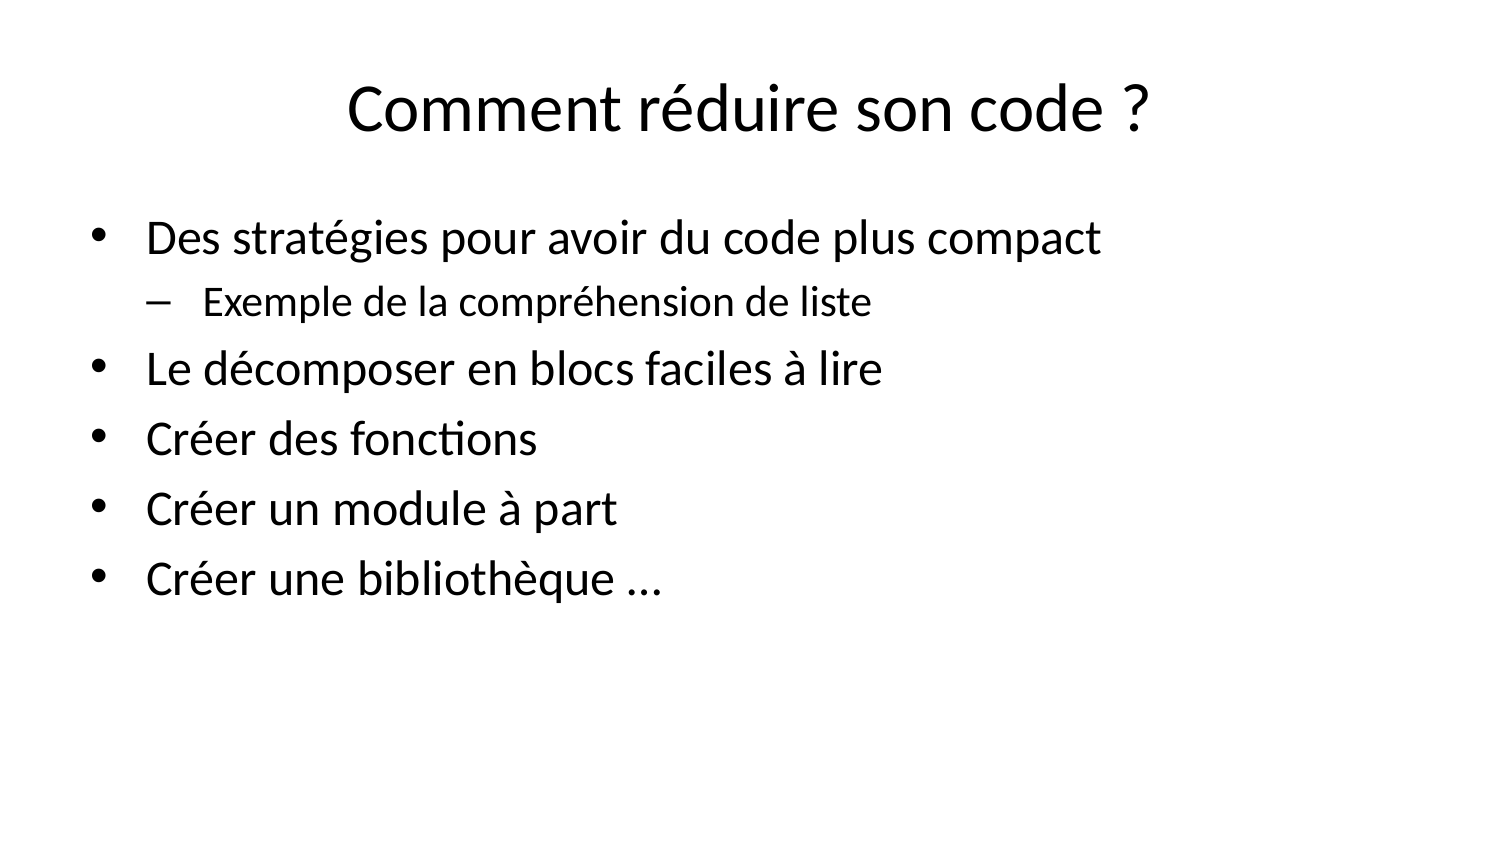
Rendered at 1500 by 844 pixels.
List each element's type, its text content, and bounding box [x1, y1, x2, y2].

list Des stratégies pour avoir du code plus compact Exemple de la compréhension de liste Le décomposer en blocs faciles à lire Créer des fonctions Créer un module à part Créer une bibliothèque … [75, 196, 1425, 754]
title Comment réduire son code ? [75, 33, 1425, 175]
